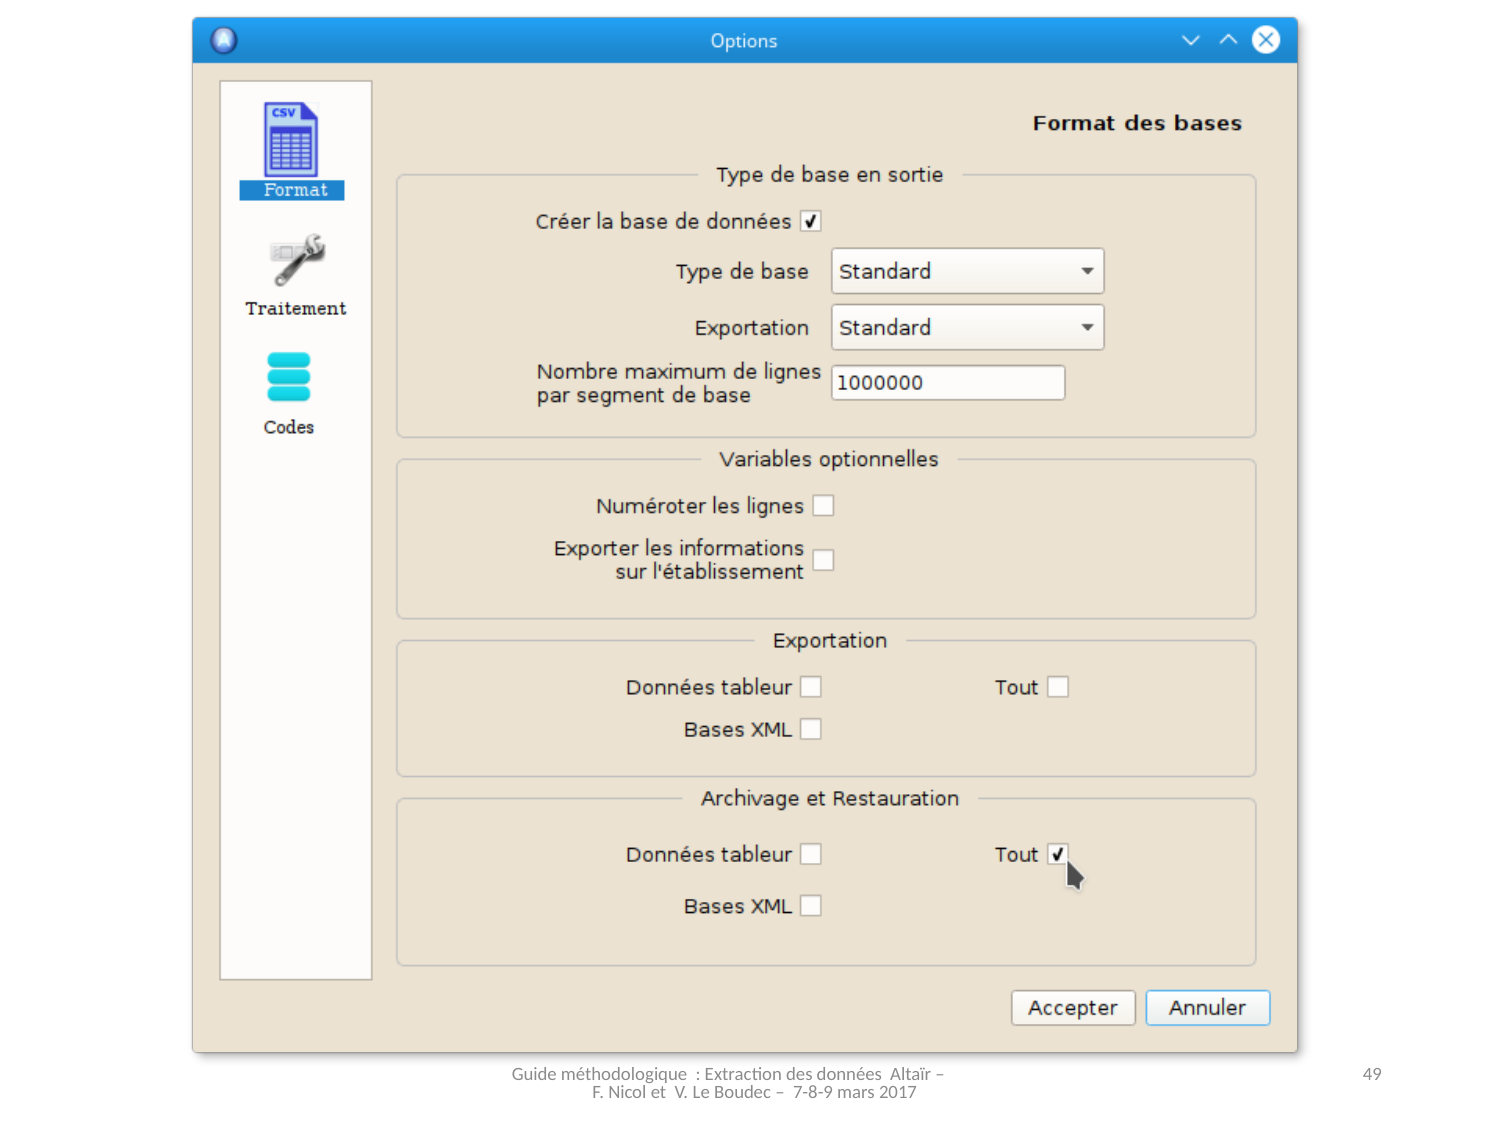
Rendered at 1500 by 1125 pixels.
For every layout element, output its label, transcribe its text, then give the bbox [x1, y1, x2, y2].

slide_number 49 [1059, 1042, 1397, 1103]
footer Guide méthodologique : Extraction des données Altaïr – F. Nicol et V. Le Boudec – 7-8-9 mars 2017 [496, 1073, 1004, 1103]
picture [182, 7, 1318, 1073]
